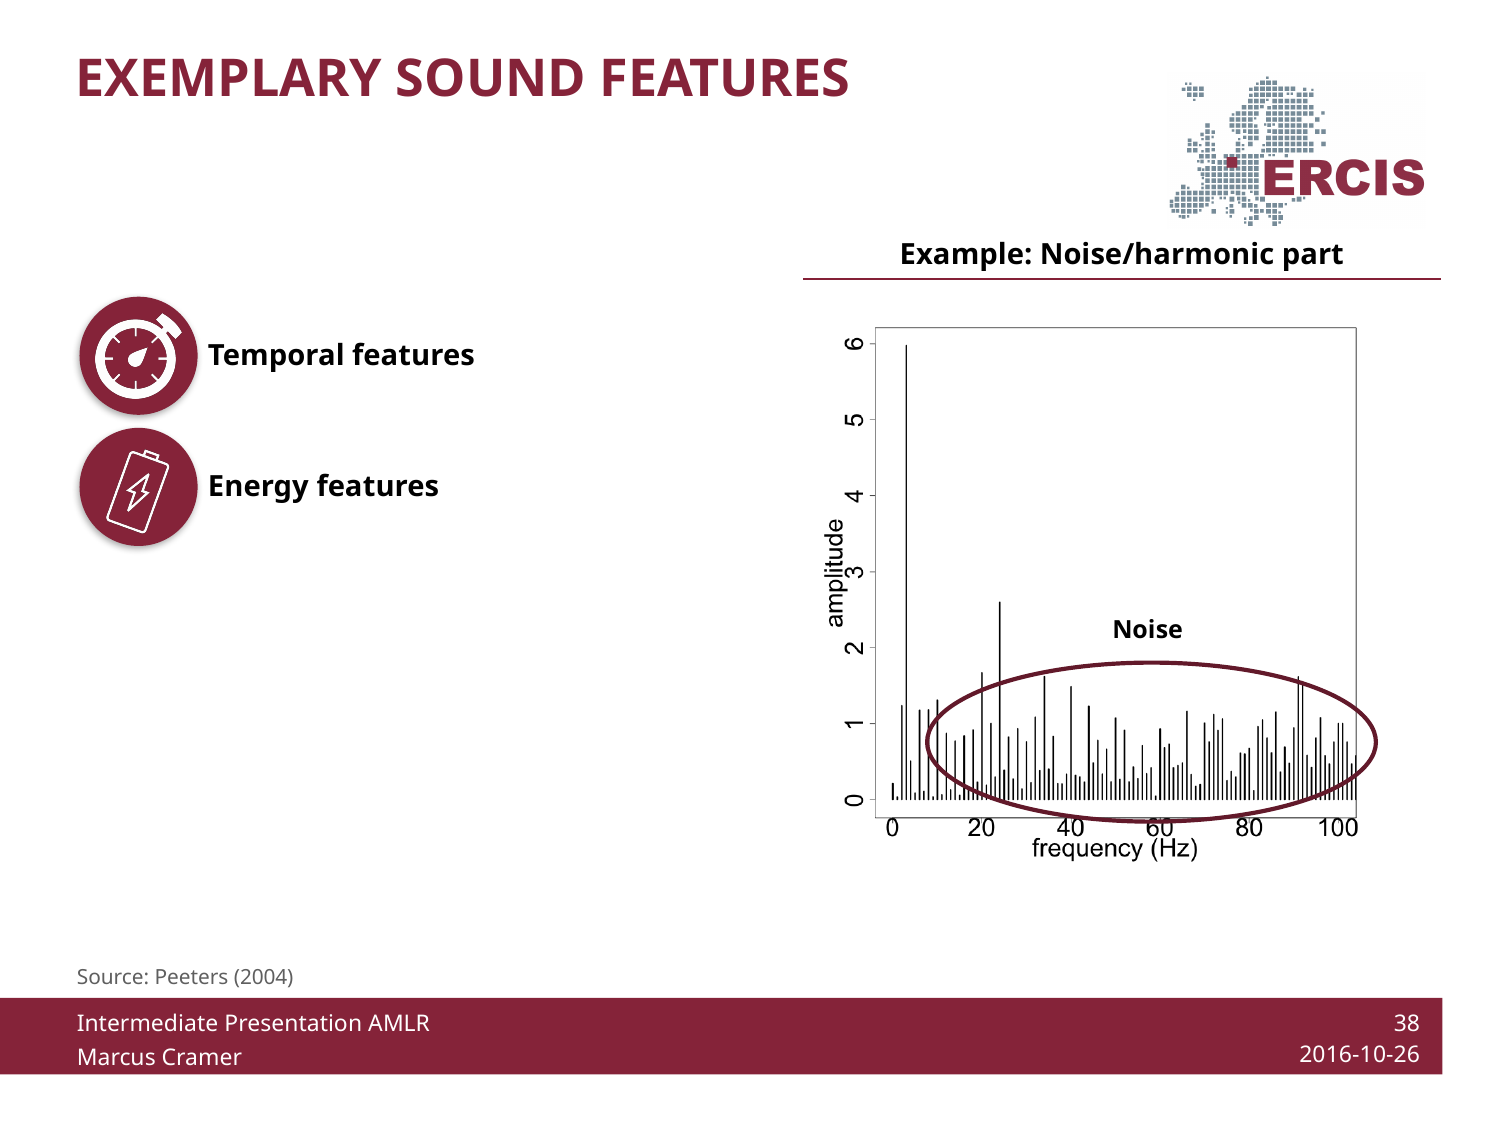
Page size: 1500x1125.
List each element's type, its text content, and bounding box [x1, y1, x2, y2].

text_box Energy features [202, 460, 590, 510]
picture [814, 306, 1377, 869]
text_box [802, 228, 1442, 280]
list Source: Peeters (2004) [62, 956, 1433, 1000]
title Exemplary sound features [61, 36, 1128, 116]
picture [1167, 72, 1426, 228]
text_box Temporal features [202, 328, 590, 379]
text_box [79, 296, 198, 416]
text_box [79, 427, 198, 547]
